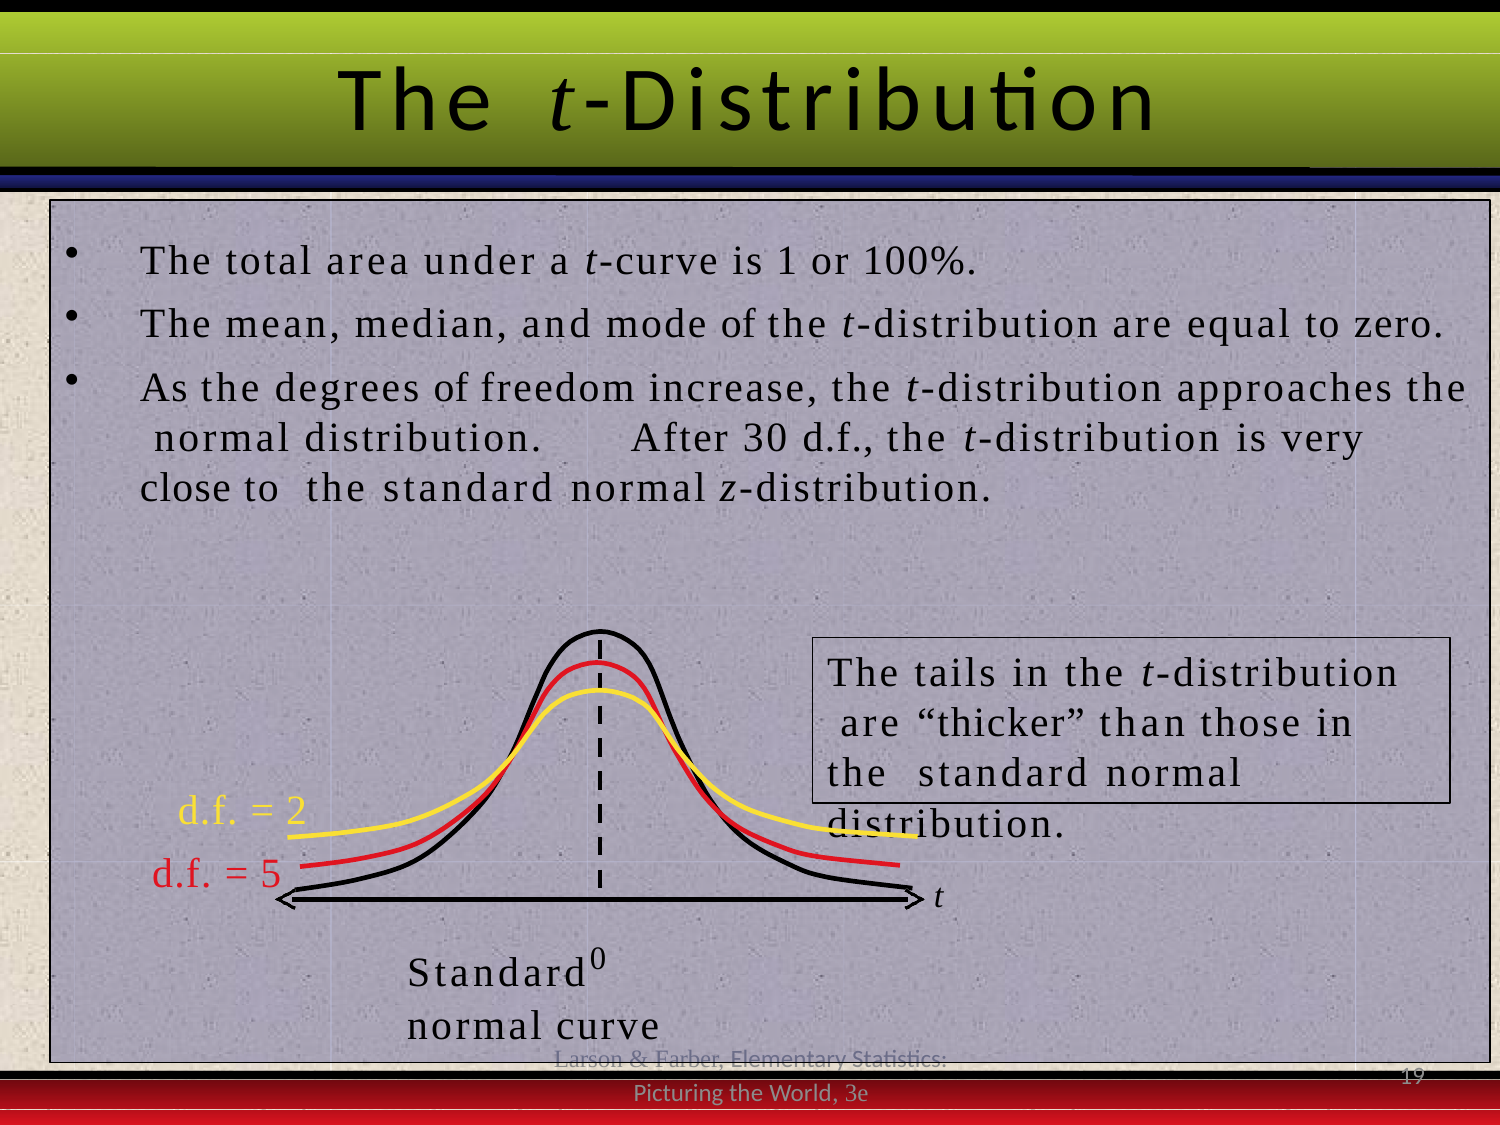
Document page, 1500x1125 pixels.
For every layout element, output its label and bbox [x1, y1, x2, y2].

footer [512, 1063, 988, 1125]
slide_number [1074, 1063, 1425, 1125]
title [316, 0, 1177, 188]
text_box [0, 0, 1500, 1125]
